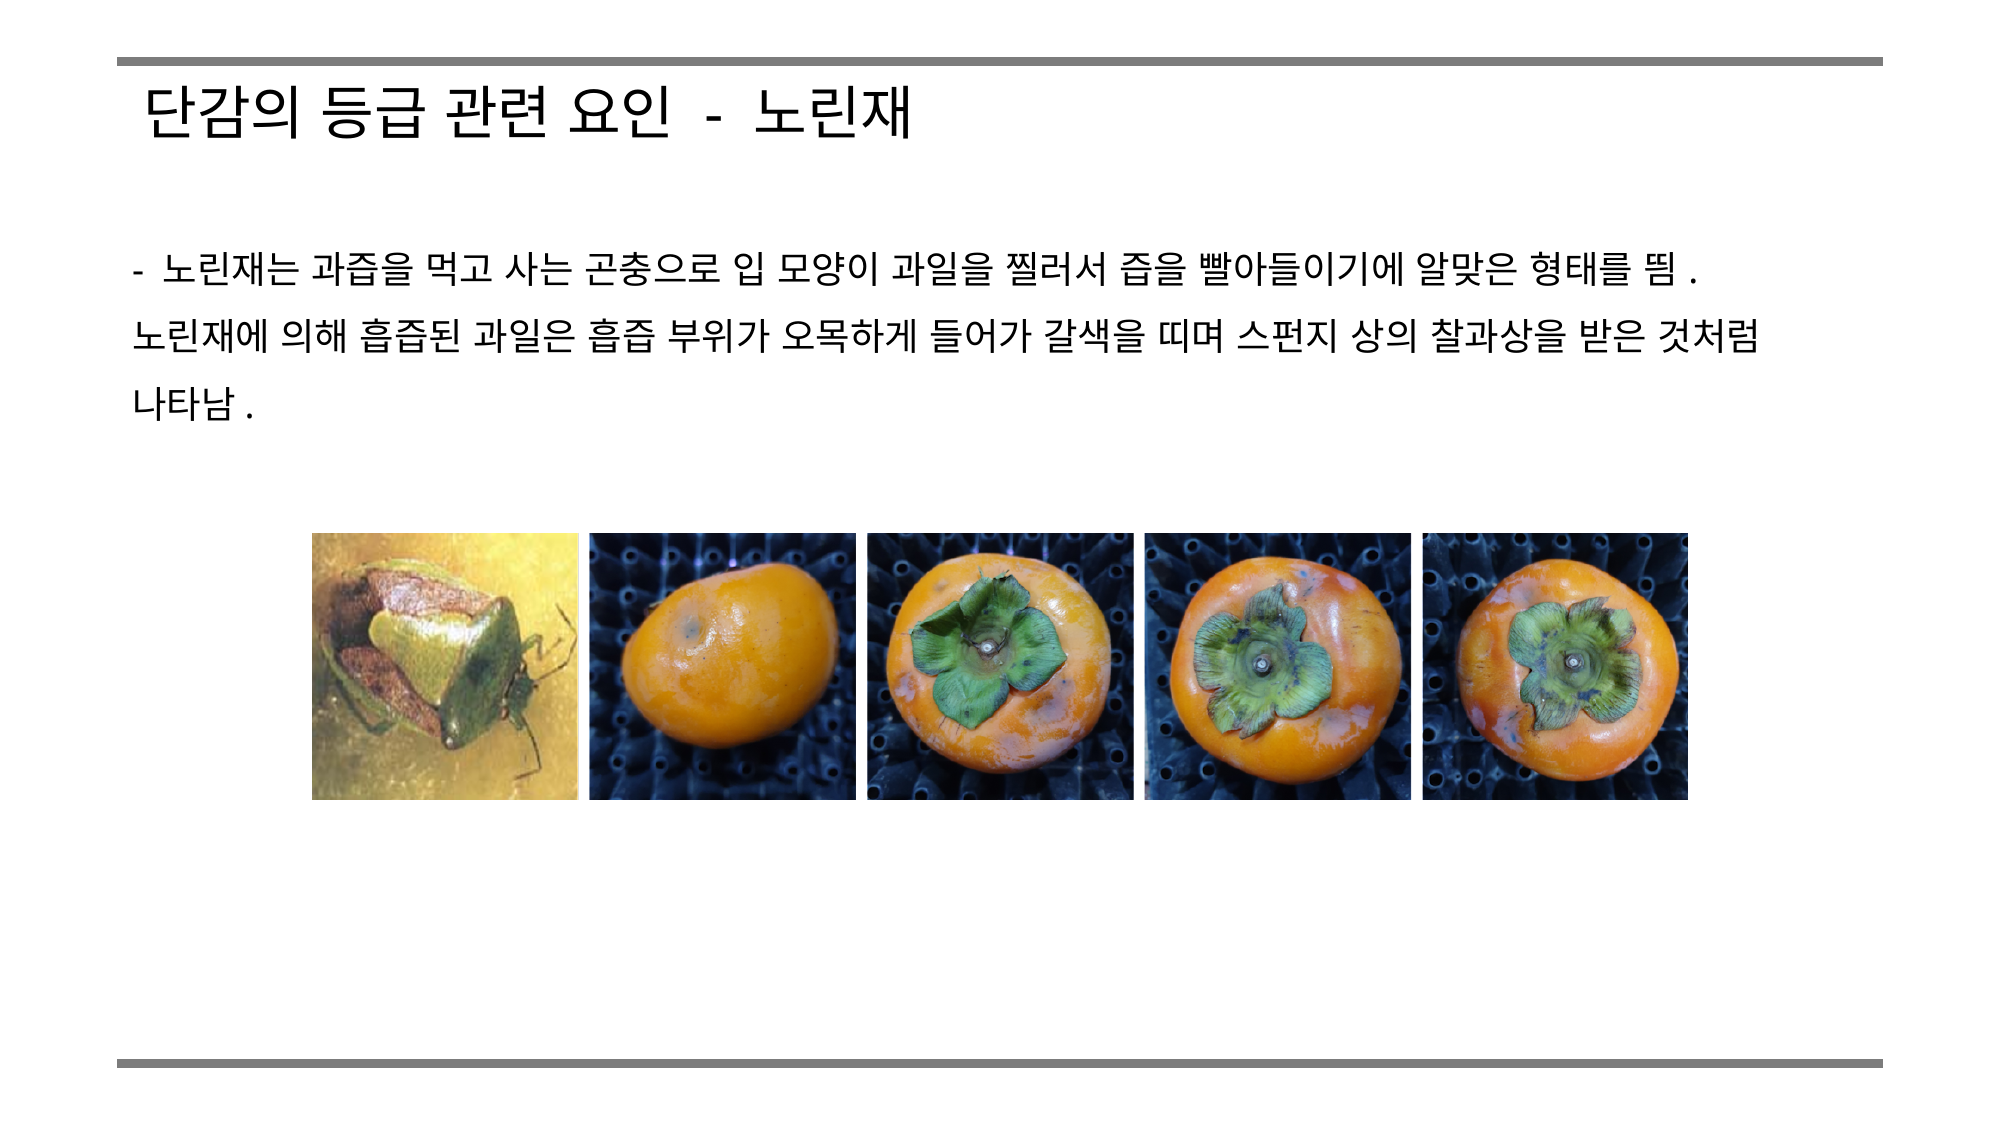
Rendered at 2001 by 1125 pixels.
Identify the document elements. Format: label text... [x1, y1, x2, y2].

picture [312, 533, 1688, 800]
text_box 단감의 등급 관련 요인 - 노린재 [128, 70, 1121, 161]
text_box - 노린재는 과즙을 먹고 사는 곤충으로 입 모양이 과일을 찔러서 즙을 빨아들이기에 알맞은 형태를 띔. 노린재에 의해 흡즙된 과일은 흡즙 부위가 오목하게 들어가 갈색을 띠며 스펀지 상의 찰과상을 받은 것처럼 나타남. [117, 216, 1857, 434]
